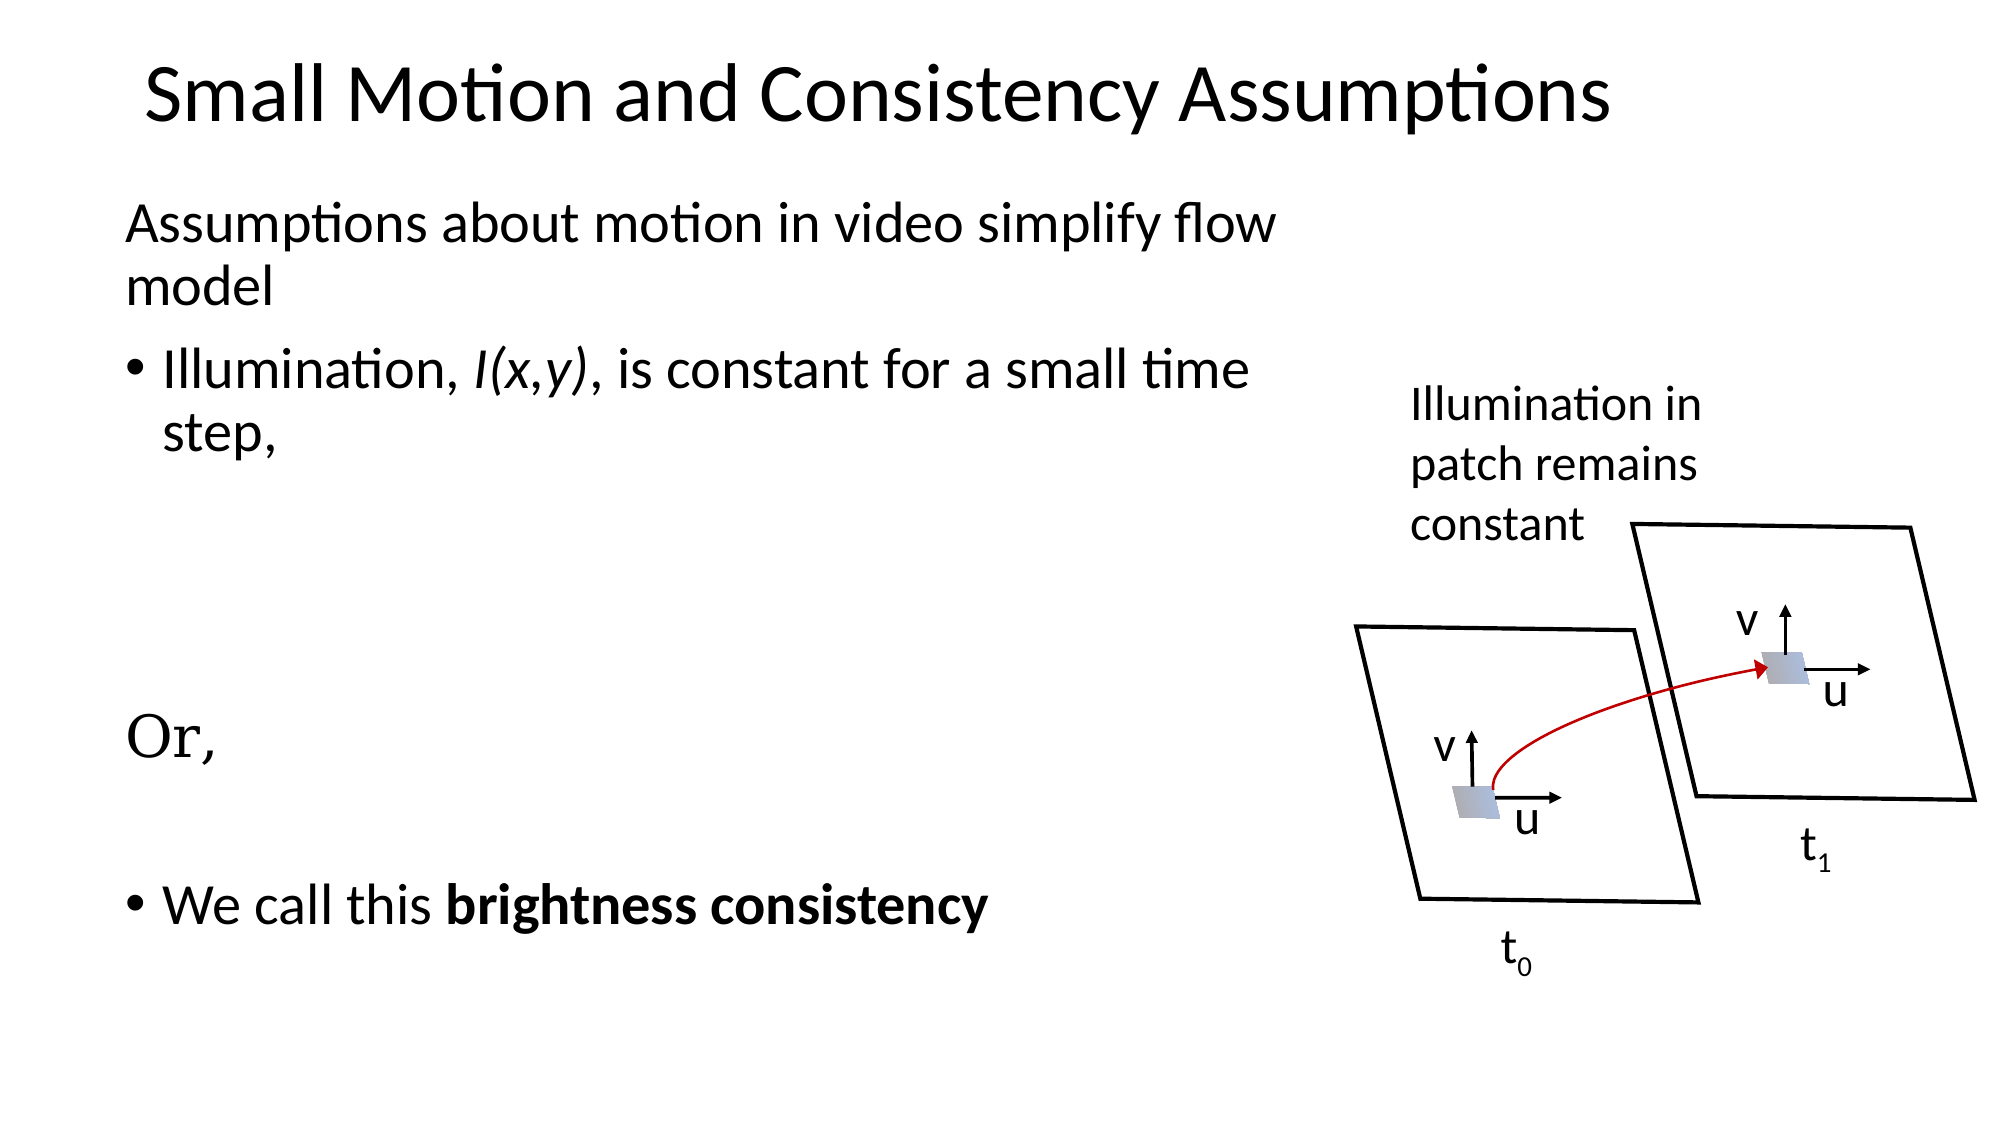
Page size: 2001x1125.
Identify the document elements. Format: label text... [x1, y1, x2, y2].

text_box [1492, 659, 1781, 790]
text_box t1 [1785, 802, 1912, 886]
text_box Illumination in patch remains constant [1395, 363, 1796, 559]
text_box u [1499, 777, 1569, 852]
text_box [1639, 525, 1976, 801]
title Small Motion and Consistency Assumptions [129, 22, 1855, 166]
text_box [1450, 785, 1499, 820]
text_box [1760, 651, 1807, 686]
text_box u [1807, 648, 1877, 724]
text_box v [1418, 704, 1481, 780]
text_box [1354, 625, 1700, 904]
text_box v [1720, 578, 1786, 653]
text_box t0 [1485, 906, 1612, 990]
